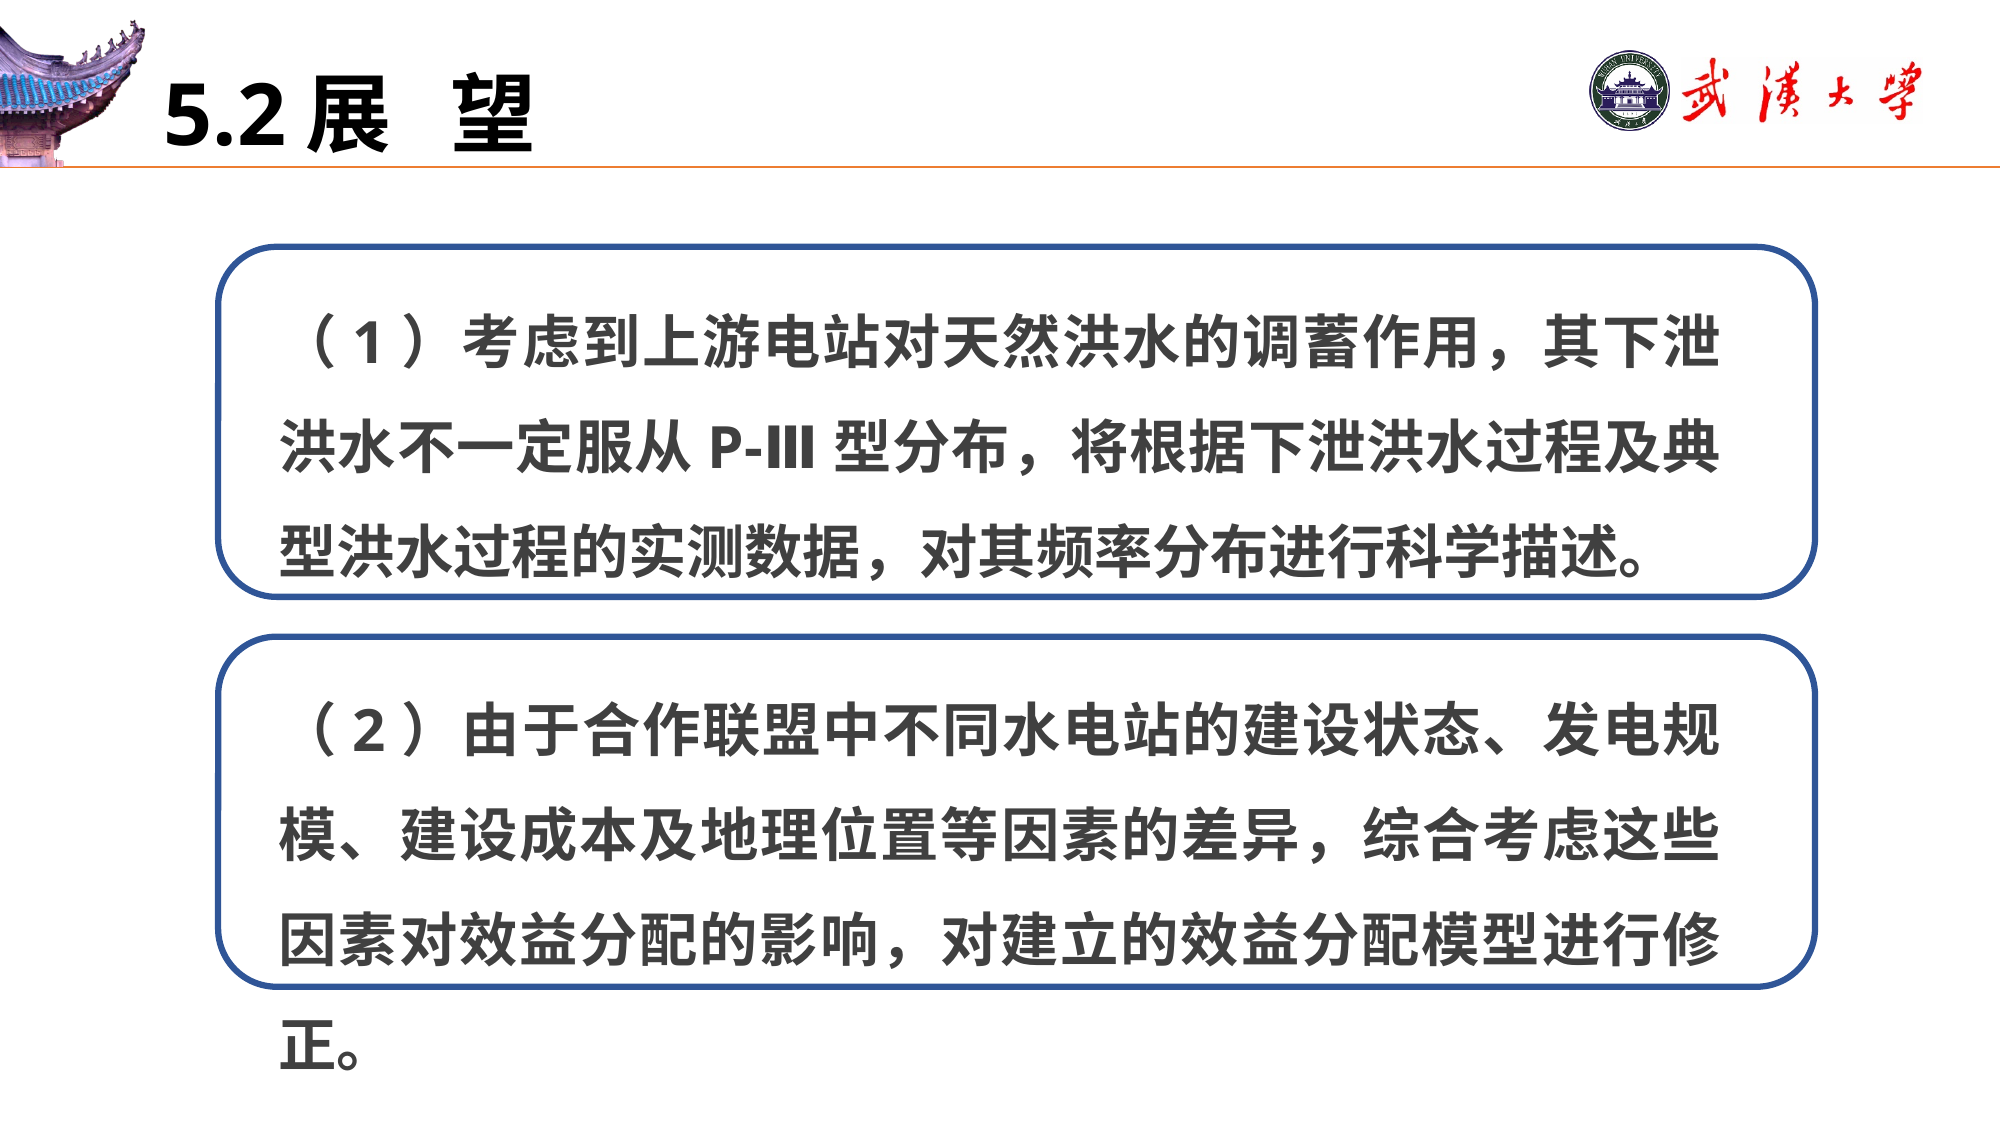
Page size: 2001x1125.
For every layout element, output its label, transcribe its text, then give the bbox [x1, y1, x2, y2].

picture [1681, 57, 1923, 124]
picture [1589, 50, 1670, 131]
text_box （2）由于合作联盟中不同水电站的建设状态、发电规模、建设成本及地理位置等因素的差异，综合考虑这些因素对效益分配的影响，对建立的效益分配模型进行修正。 [263, 987, 1736, 1086]
text_box [217, 635, 1817, 988]
text_box [217, 245, 1817, 598]
title 5.2展 望 [148, 63, 1621, 173]
picture [0, 9, 158, 167]
